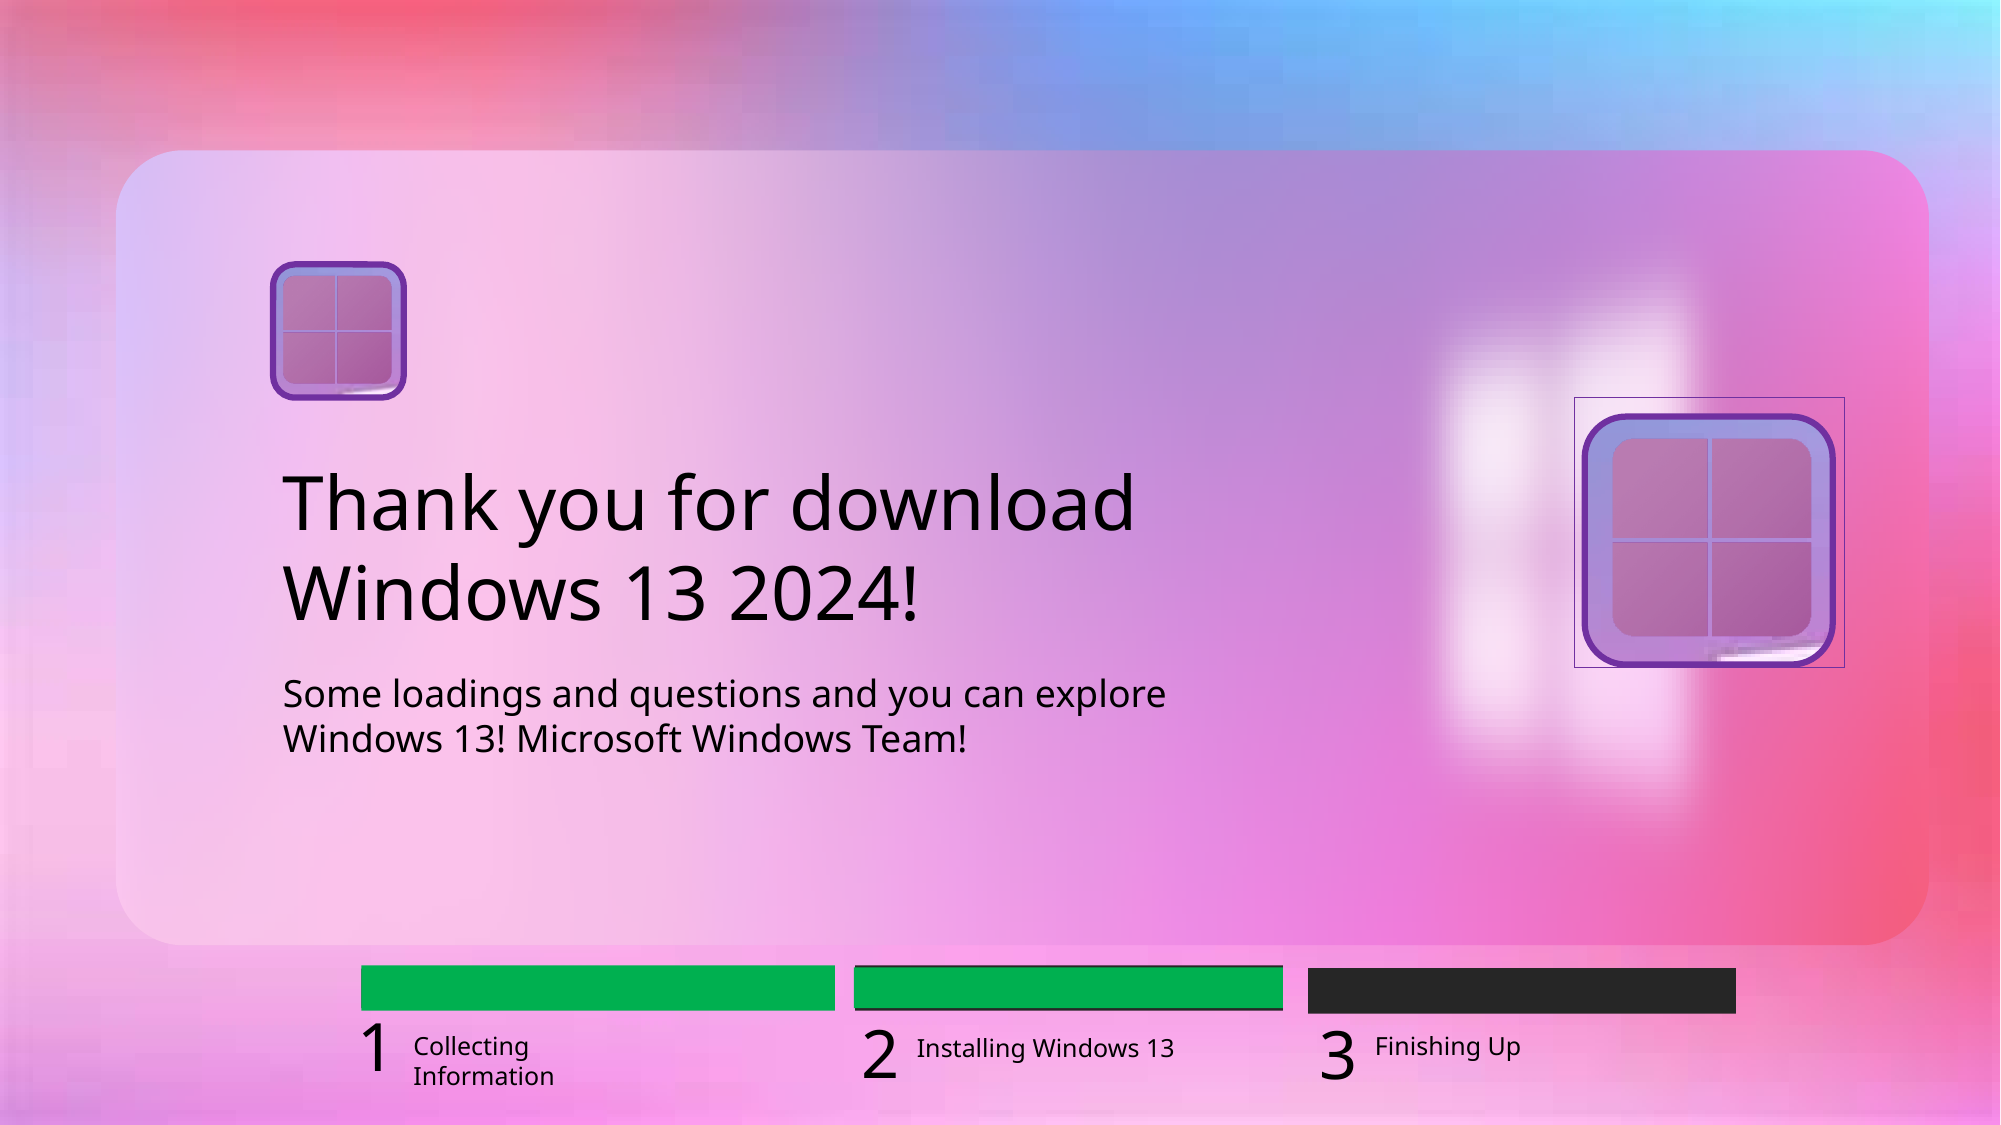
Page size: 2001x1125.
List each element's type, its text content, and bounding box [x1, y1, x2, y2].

text_box [1308, 968, 1736, 1014]
text_box 1 [342, 997, 385, 1093]
text_box [361, 965, 835, 1011]
text_box Finishing Up [1359, 1023, 1550, 1069]
text_box [853, 967, 1283, 1009]
picture [0, 0, 2001, 1125]
text_box 3 [1304, 1005, 1371, 1101]
text_box Installing Windows 13 [901, 1024, 1216, 1070]
text_box Collecting Information [398, 1022, 690, 1098]
text_box 2 [846, 1004, 913, 1100]
